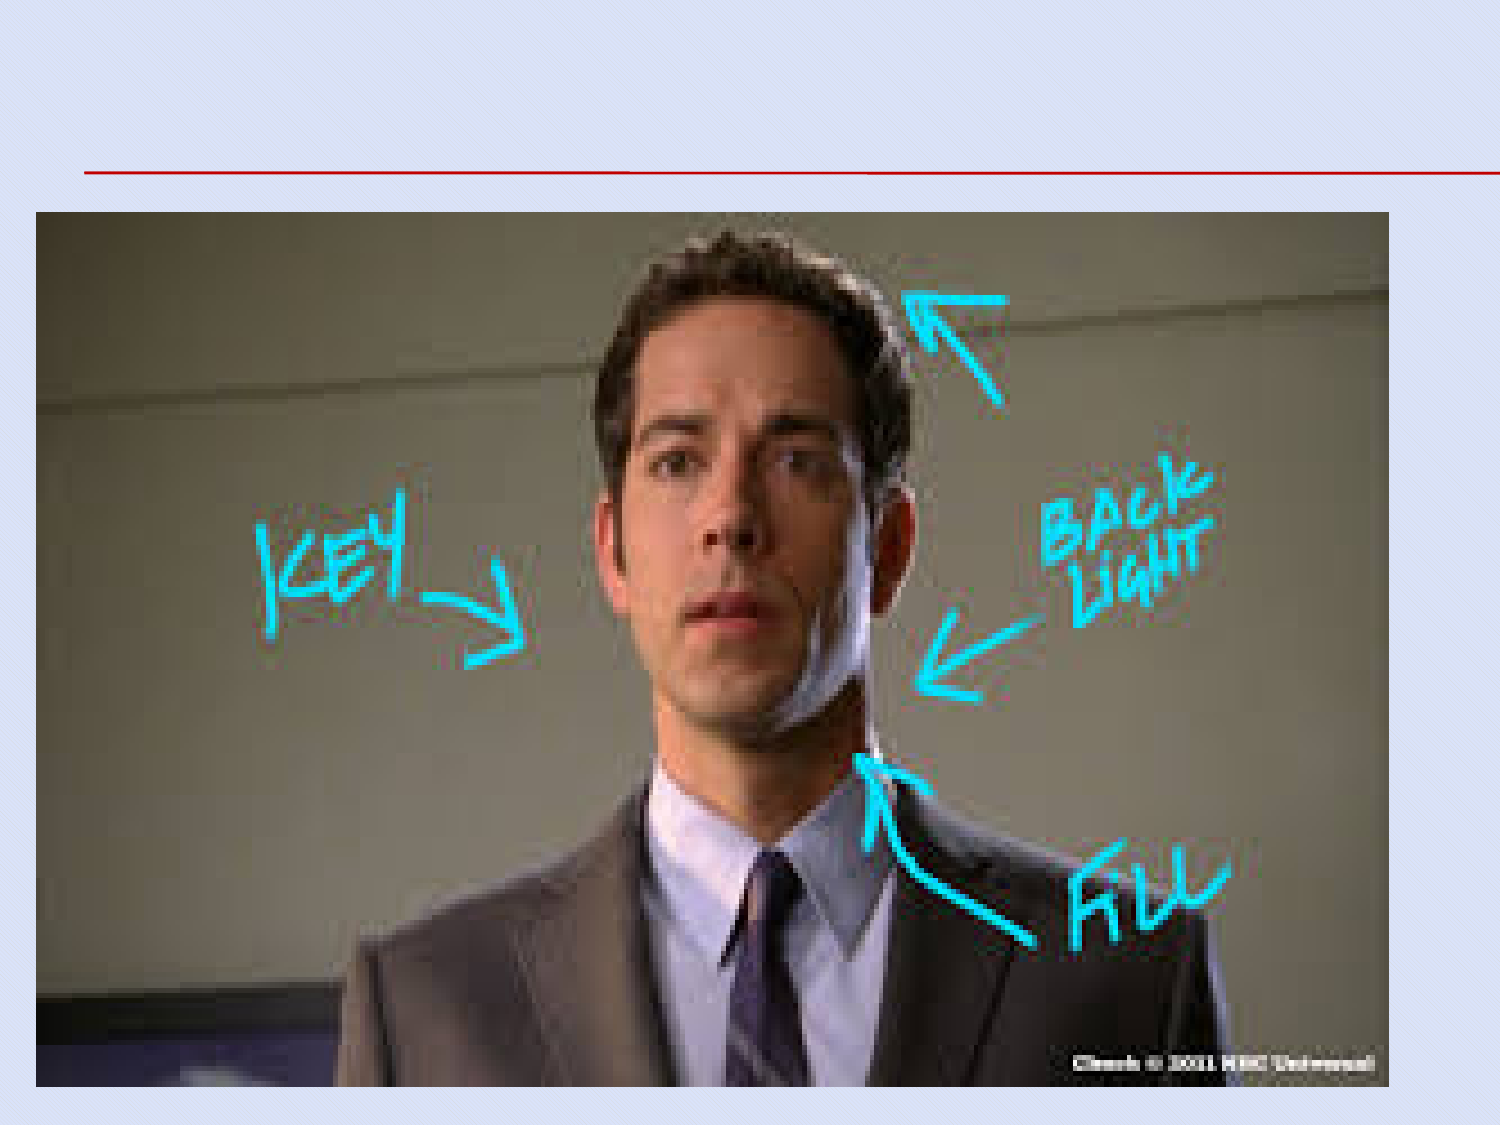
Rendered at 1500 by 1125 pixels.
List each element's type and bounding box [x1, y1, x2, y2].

list [36, 212, 1389, 1087]
